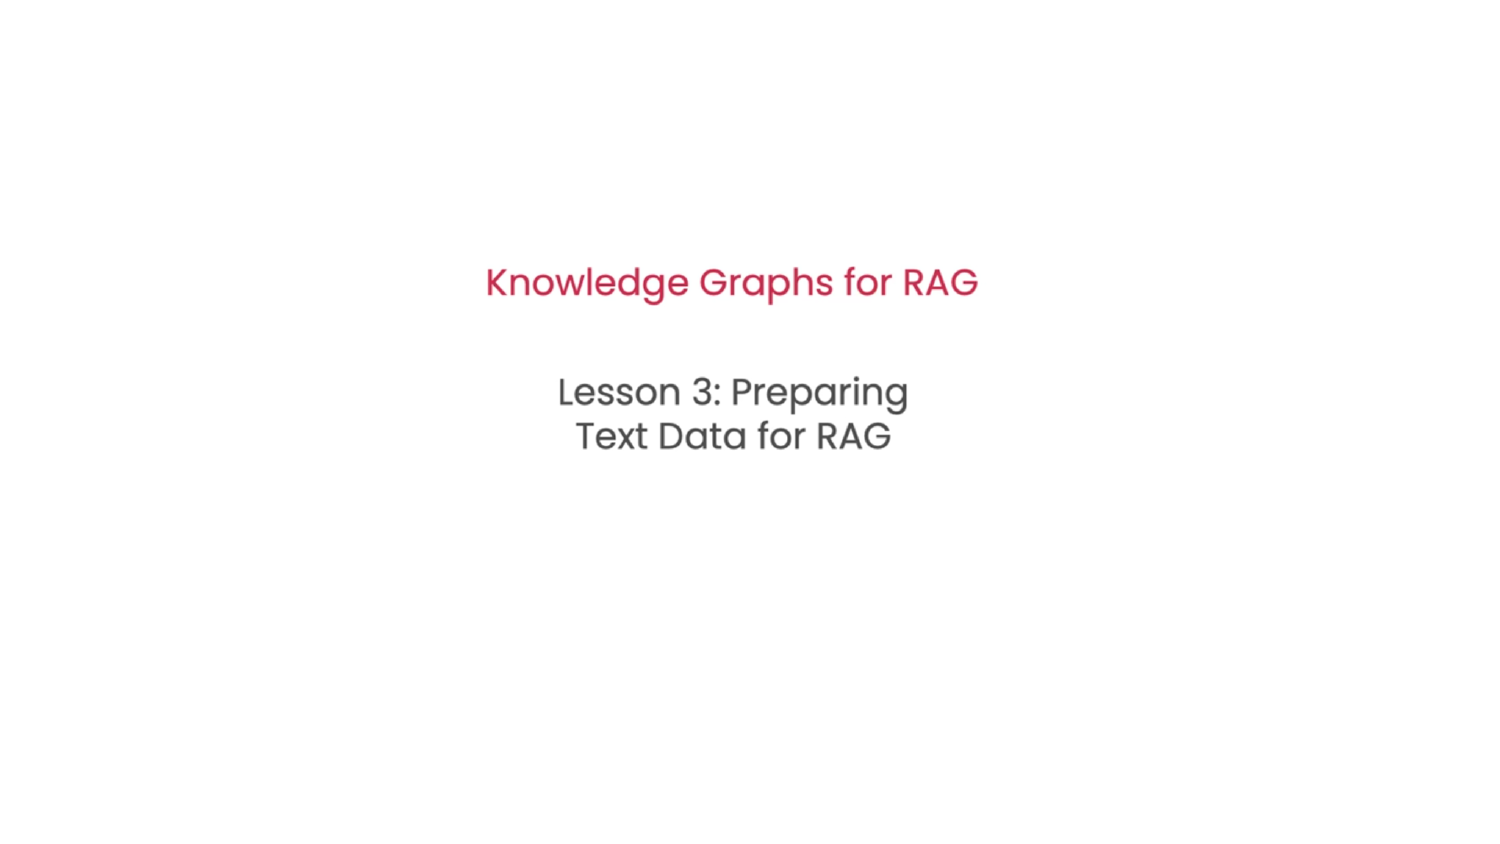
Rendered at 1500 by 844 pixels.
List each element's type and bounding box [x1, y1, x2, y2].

picture [408, 24, 1035, 559]
